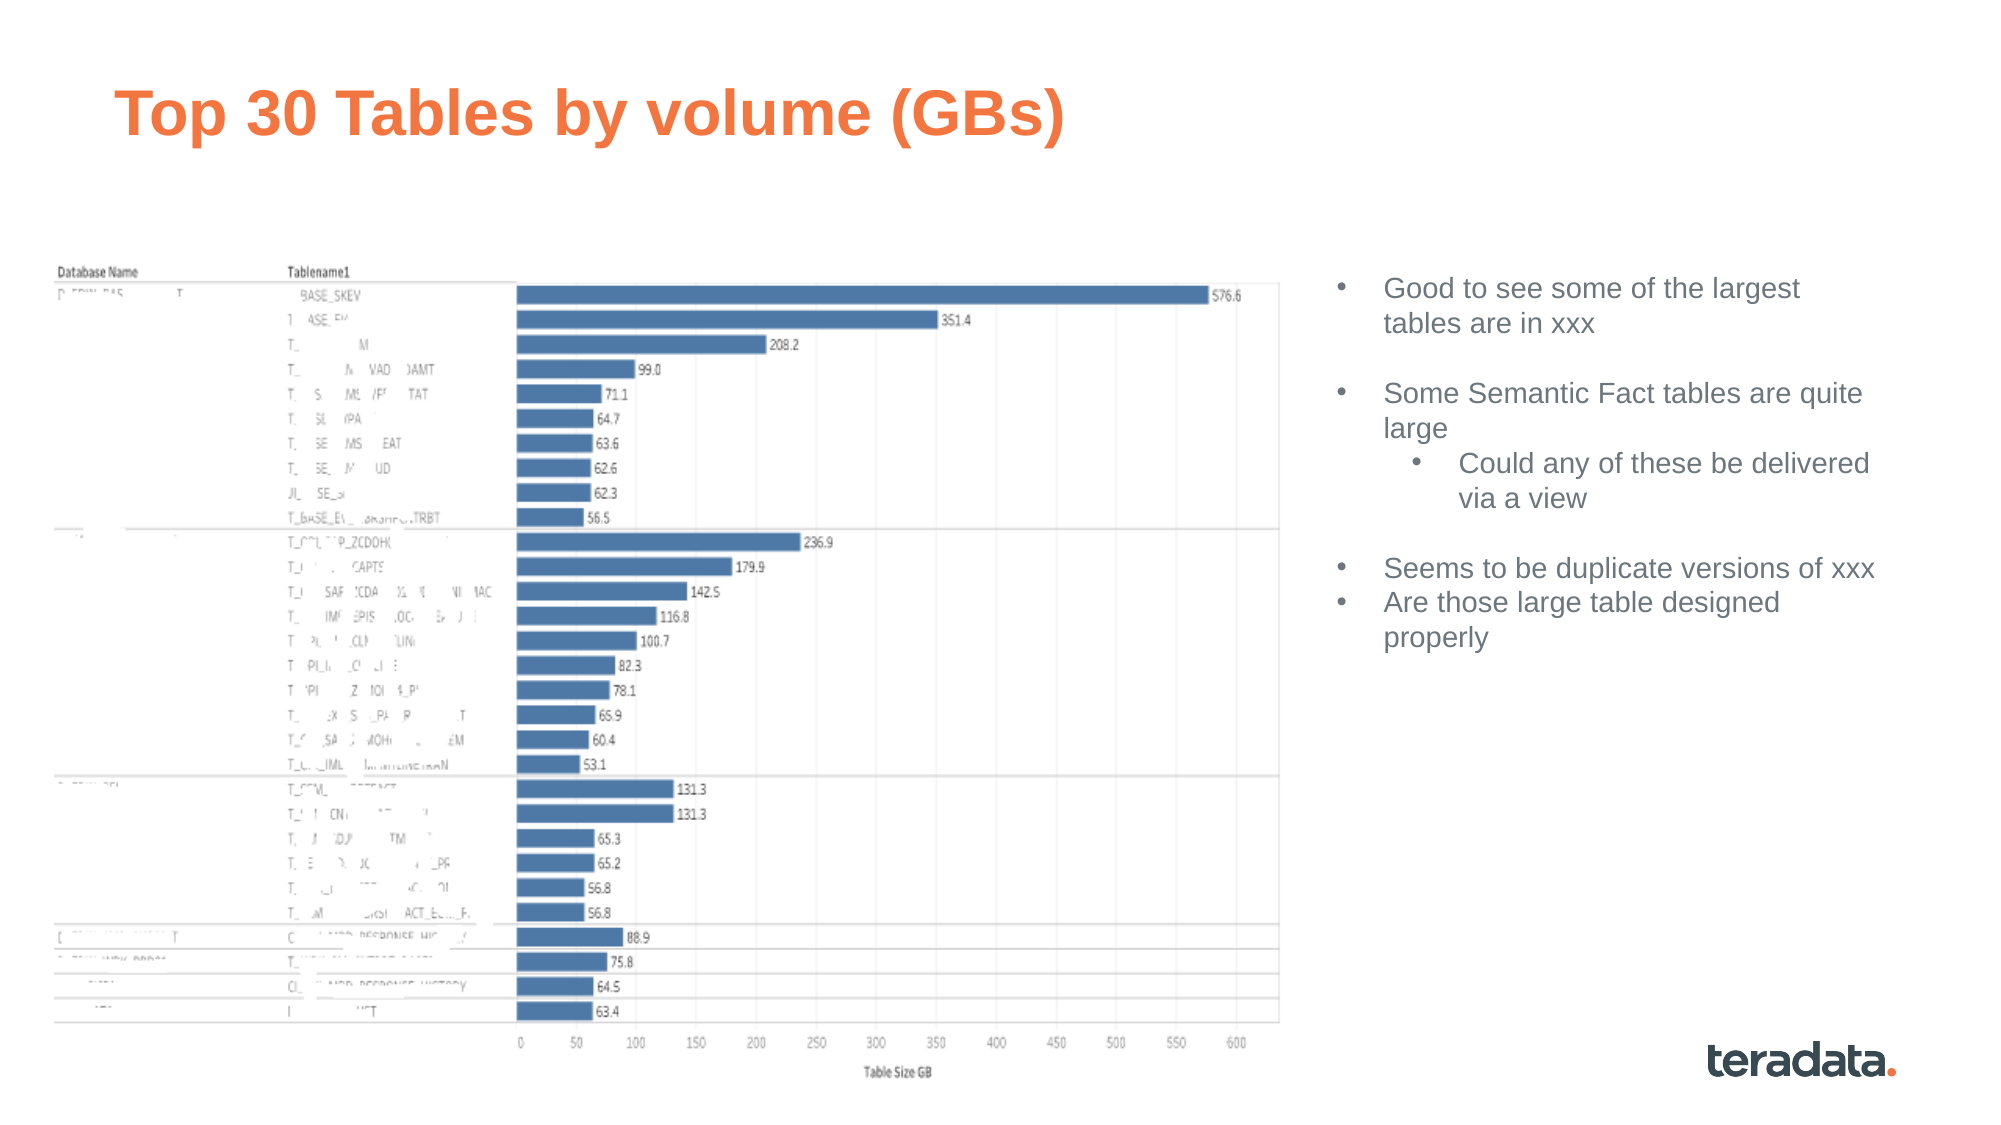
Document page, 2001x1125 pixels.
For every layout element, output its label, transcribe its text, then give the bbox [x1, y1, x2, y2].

text_box Good to see some of the largest tables are in xxx Some Semantic Fact tables are quite large Could any of these be delivered via a view Seems to be duplicate versions of xxx Are those large table designed properly [1321, 261, 1895, 662]
picture [1708, 1041, 1896, 1077]
picture [54, 261, 1302, 1094]
title Top 30 Tables by volume (GBs) [99, 37, 1900, 191]
